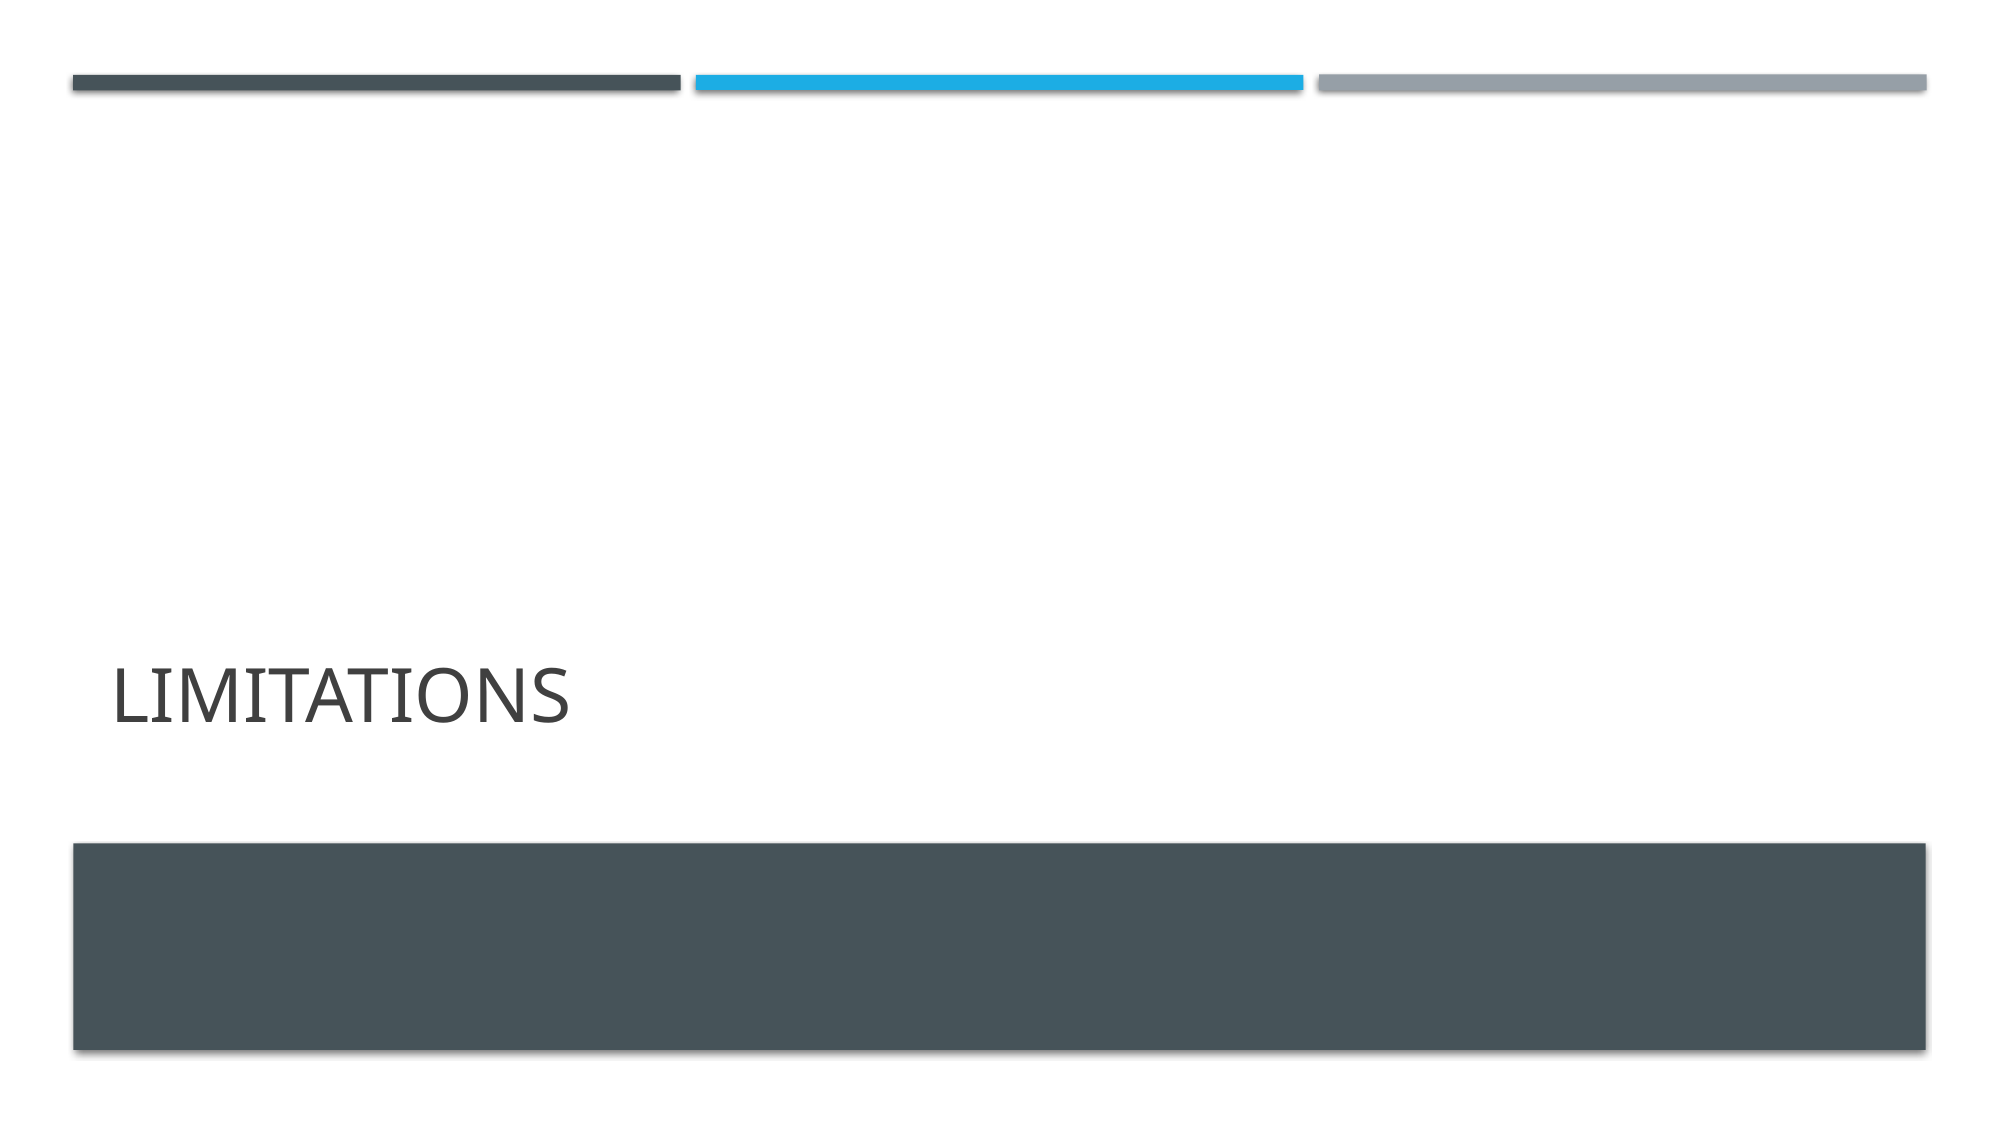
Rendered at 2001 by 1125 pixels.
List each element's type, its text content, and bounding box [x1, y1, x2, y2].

title LIMITATIONS [95, 392, 1905, 745]
